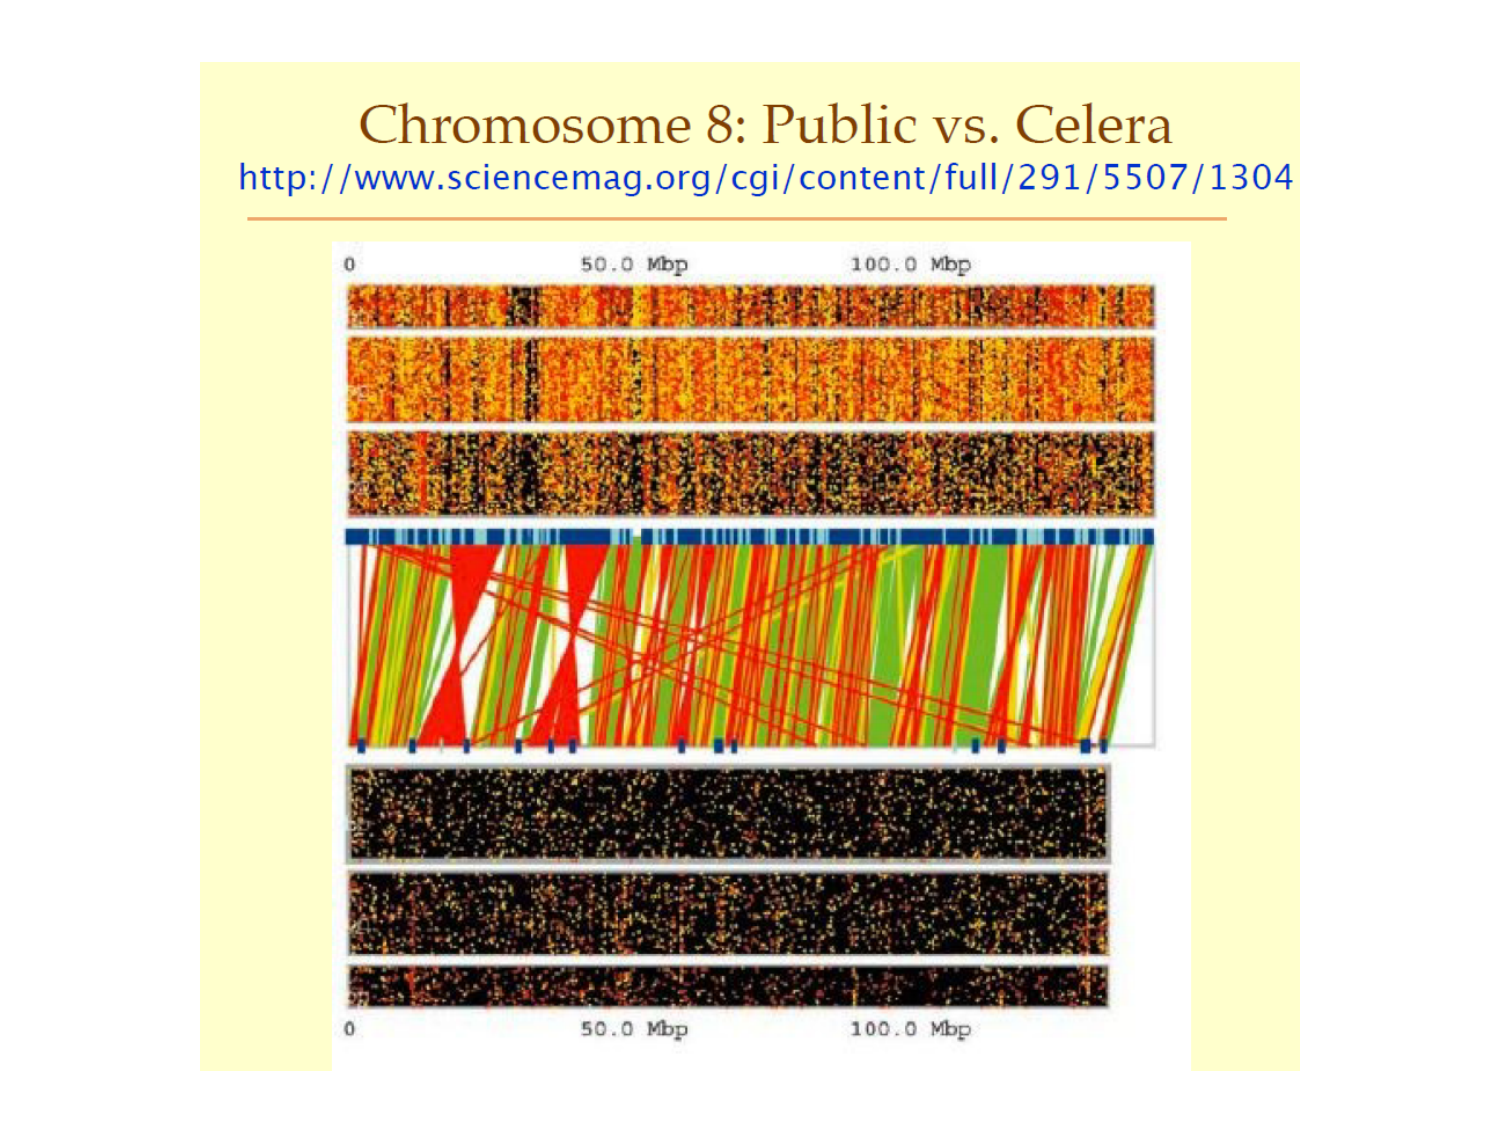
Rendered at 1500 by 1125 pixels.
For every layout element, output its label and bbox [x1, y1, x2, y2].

picture [199, 62, 1301, 1072]
